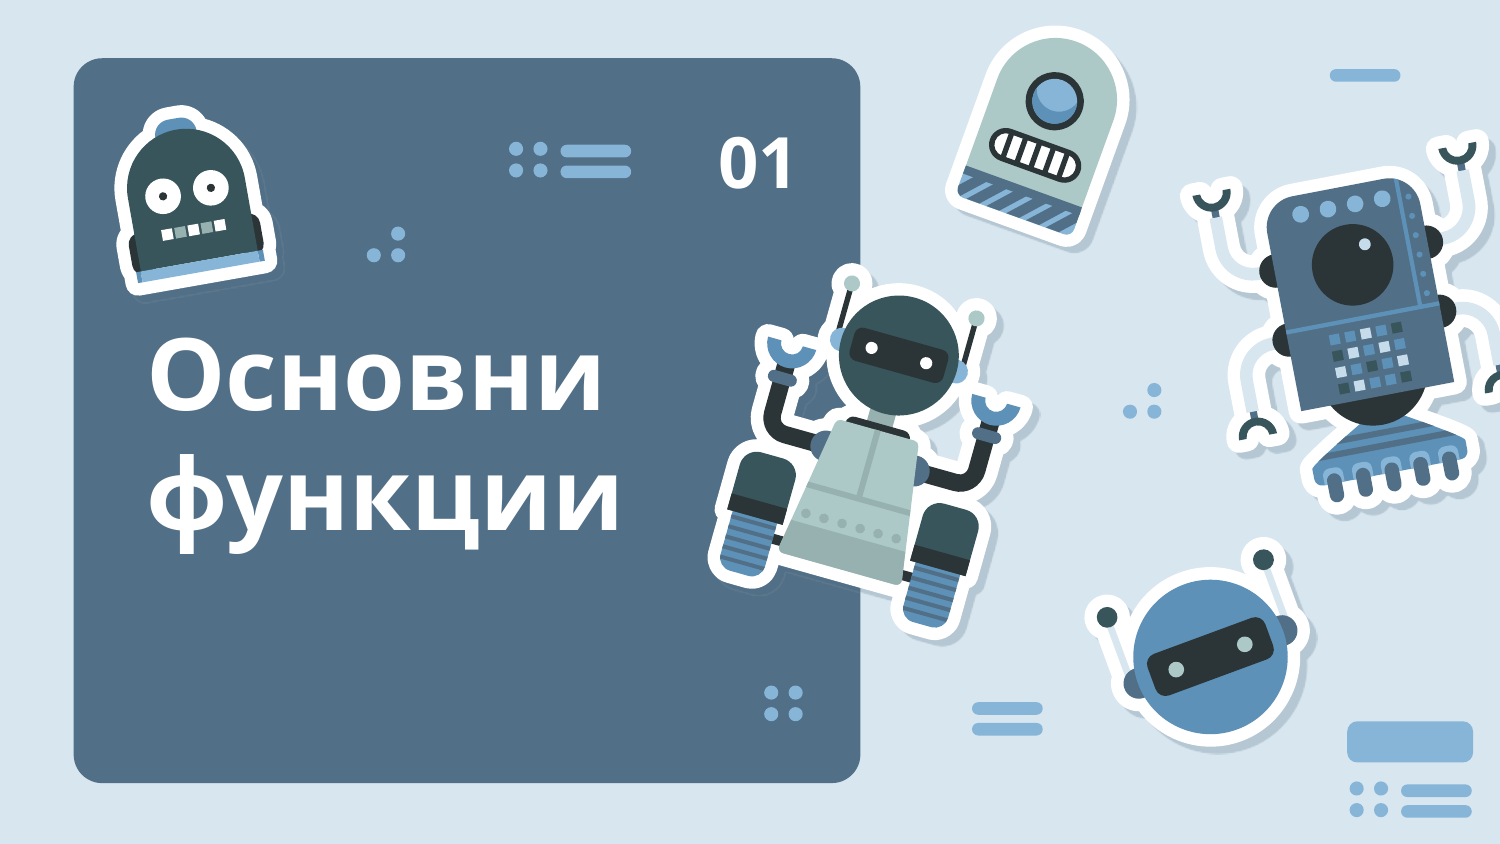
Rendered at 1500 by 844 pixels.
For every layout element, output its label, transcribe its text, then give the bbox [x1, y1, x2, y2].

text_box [742, 287, 1005, 606]
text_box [763, 685, 803, 722]
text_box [120, 117, 255, 274]
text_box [1220, 165, 1500, 495]
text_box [508, 141, 632, 179]
title 01 [609, 107, 815, 214]
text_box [1115, 573, 1304, 735]
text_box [971, 701, 1043, 736]
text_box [982, 35, 1107, 222]
title Основни функции [131, 295, 737, 569]
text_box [366, 226, 406, 263]
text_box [1122, 382, 1162, 419]
